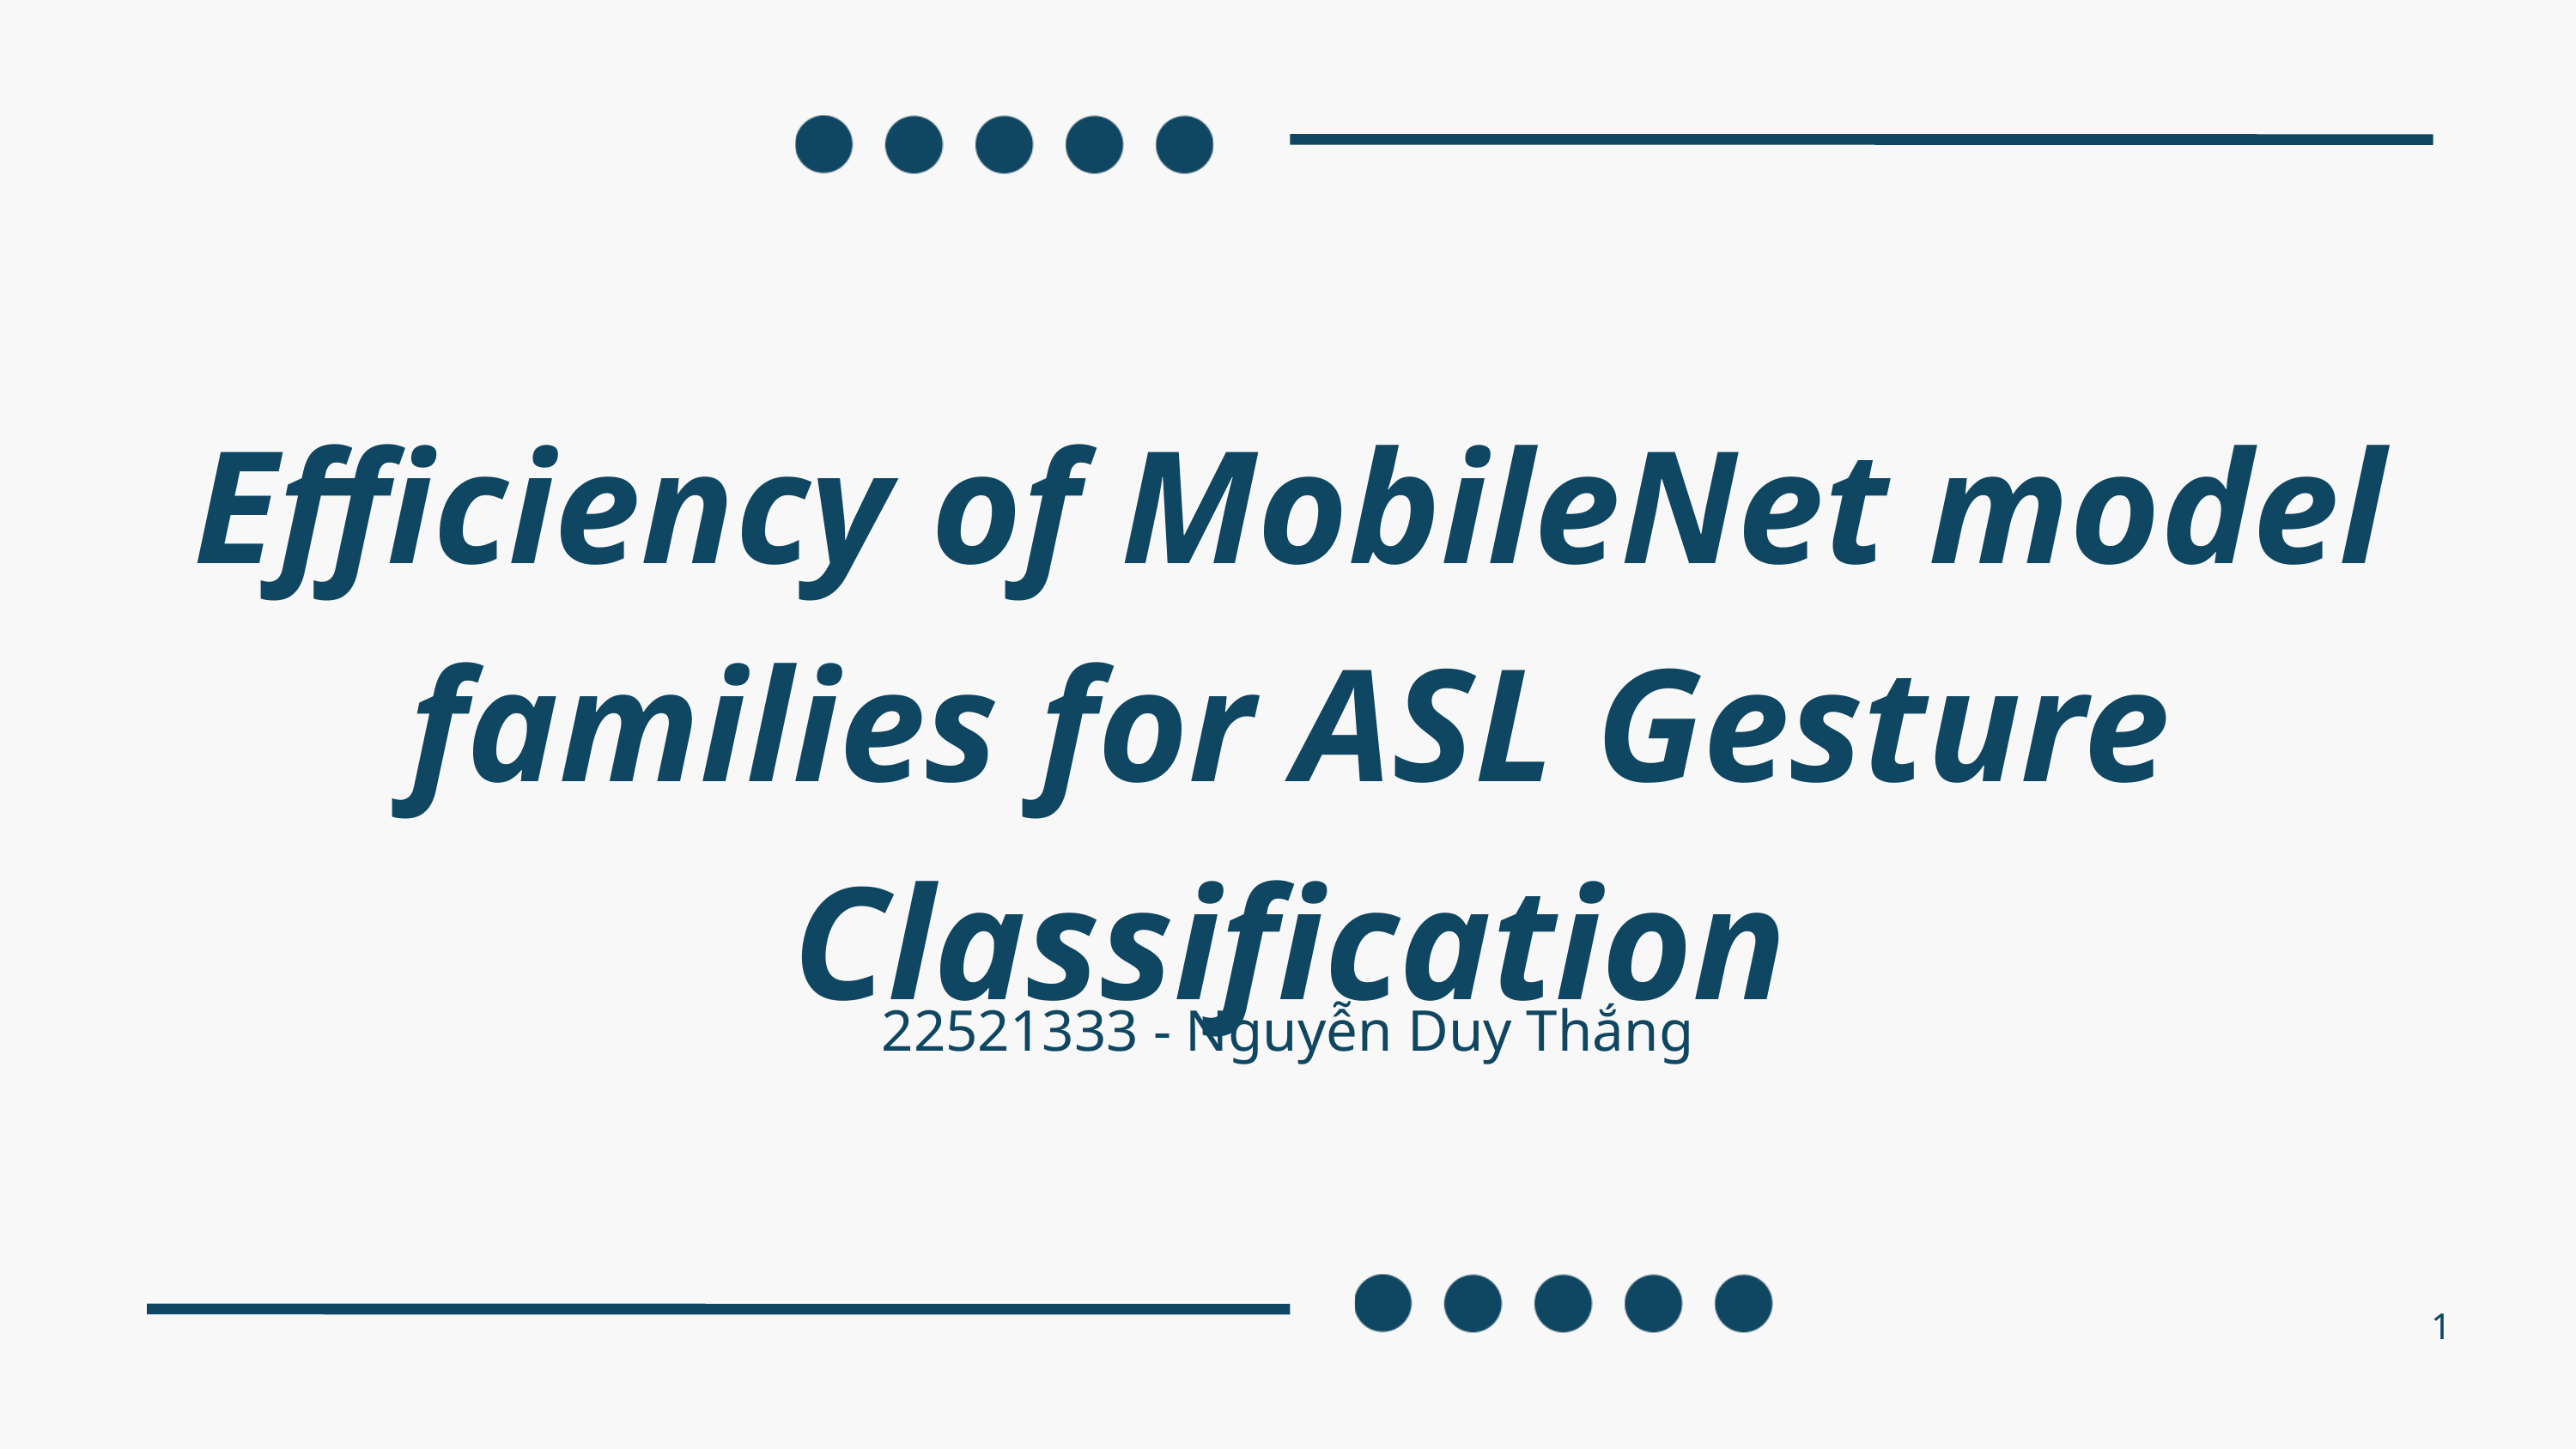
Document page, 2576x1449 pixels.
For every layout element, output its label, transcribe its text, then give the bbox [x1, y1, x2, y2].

text_box [795, 113, 1214, 176]
text_box 22521333 - Nguyễn Duy Thắng [467, 983, 2108, 1063]
text_box 1 [2431, 1296, 2452, 1348]
text_box [1354, 1272, 1773, 1335]
text_box Efficiency of MobileNet model families for ASL Gesture Classification [147, 377, 2433, 1031]
